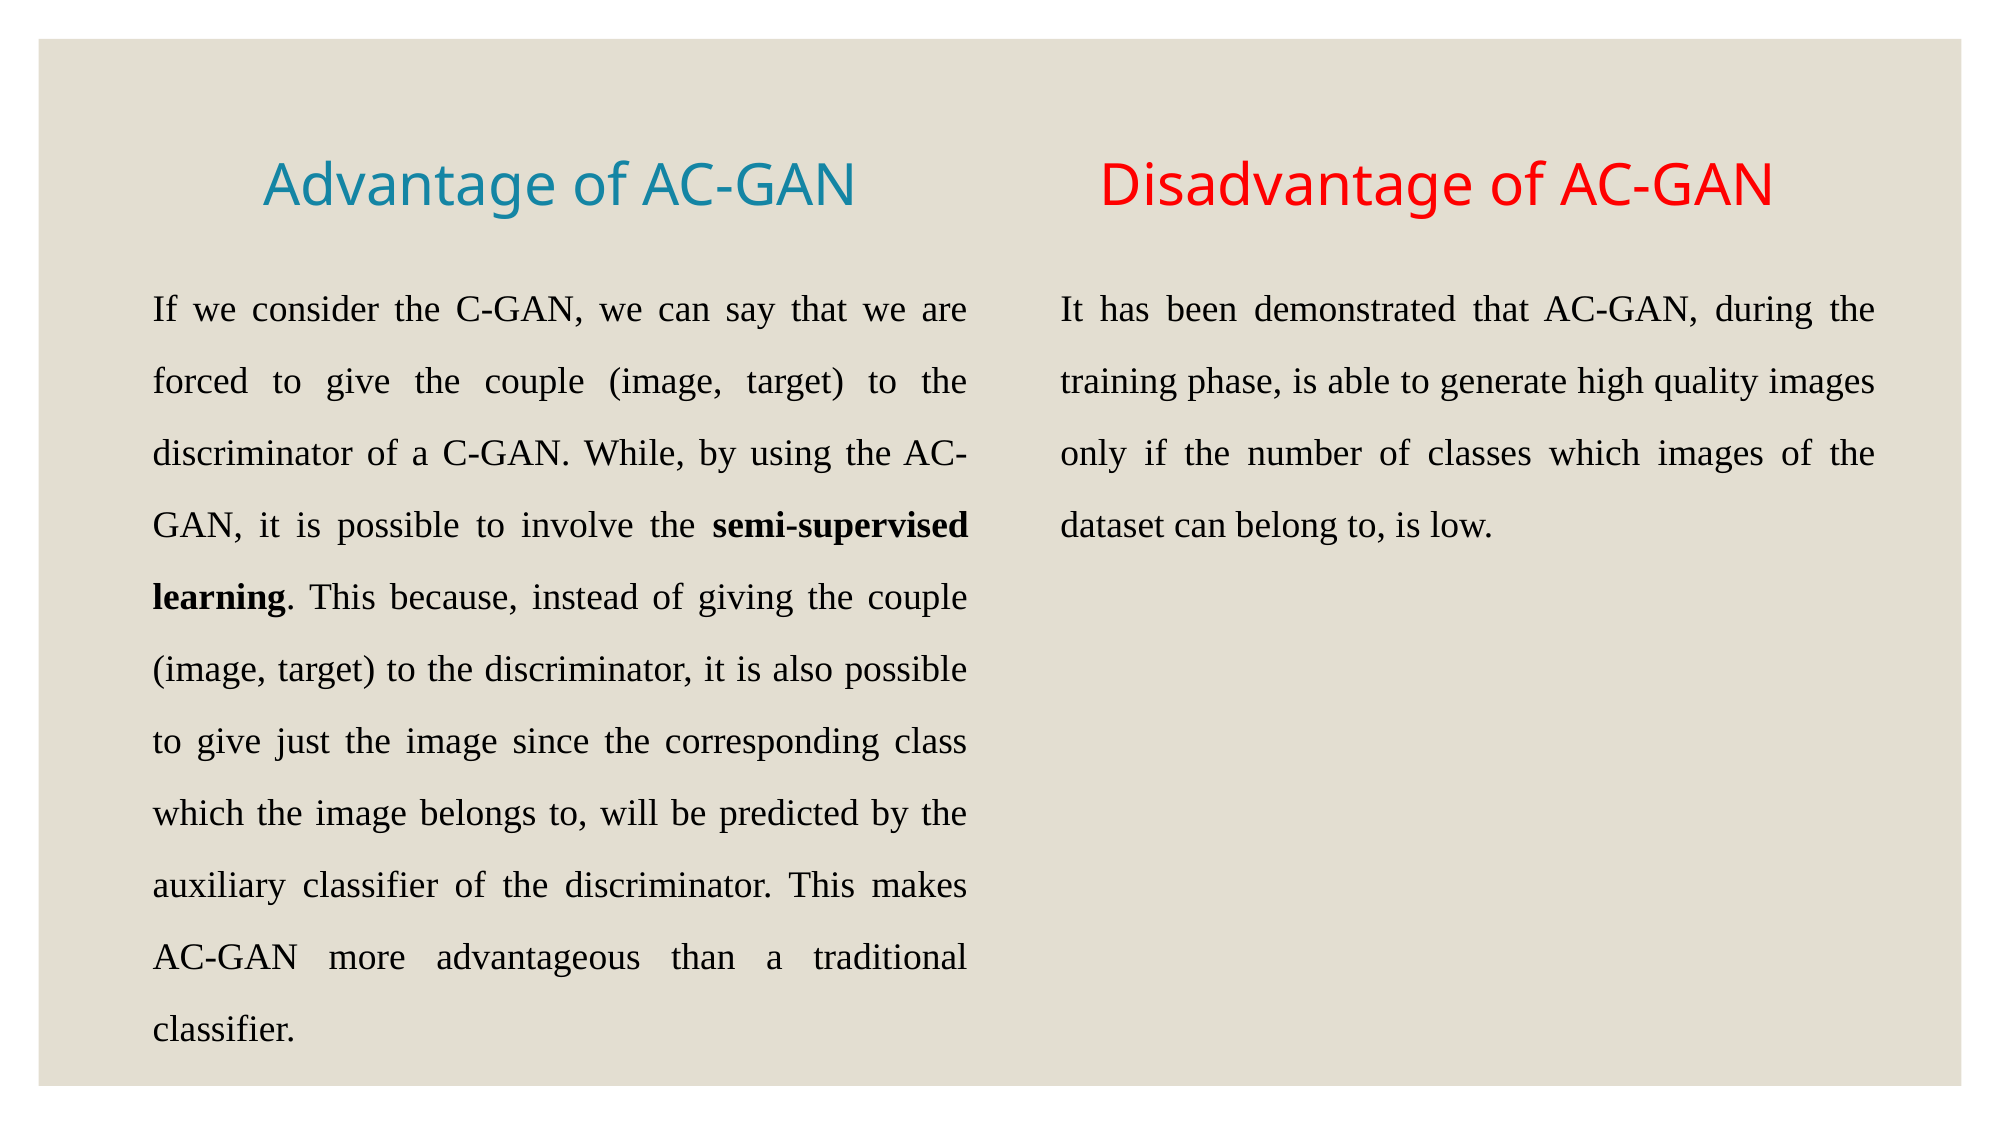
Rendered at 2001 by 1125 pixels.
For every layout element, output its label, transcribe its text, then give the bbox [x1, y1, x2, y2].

text_box It has been demonstrated that AC-GAN, during the training phase, is able to generate high quality images only if the number of classes which images of the dataset can belong to, is low. [1045, 249, 1892, 854]
list If we consider the C-GAN, we can say that we are forced to give the couple (image, target) to the discriminator of a C-GAN. While, by using the AC-GAN, it is possible to involve the semi-supervised learning. This because, instead of giving the couple (image, target) to the discriminator, it is also possible to give just the image since the corresponding class which the image belongs to, will be predicted by the auxiliary classifier of the discriminator. This makes AC-GAN more advantageous than a traditional classifier. [137, 249, 984, 1059]
list Disadvantage of AC-GAN [1012, 114, 1863, 250]
list Advantage of AC-GAN [137, 114, 984, 249]
